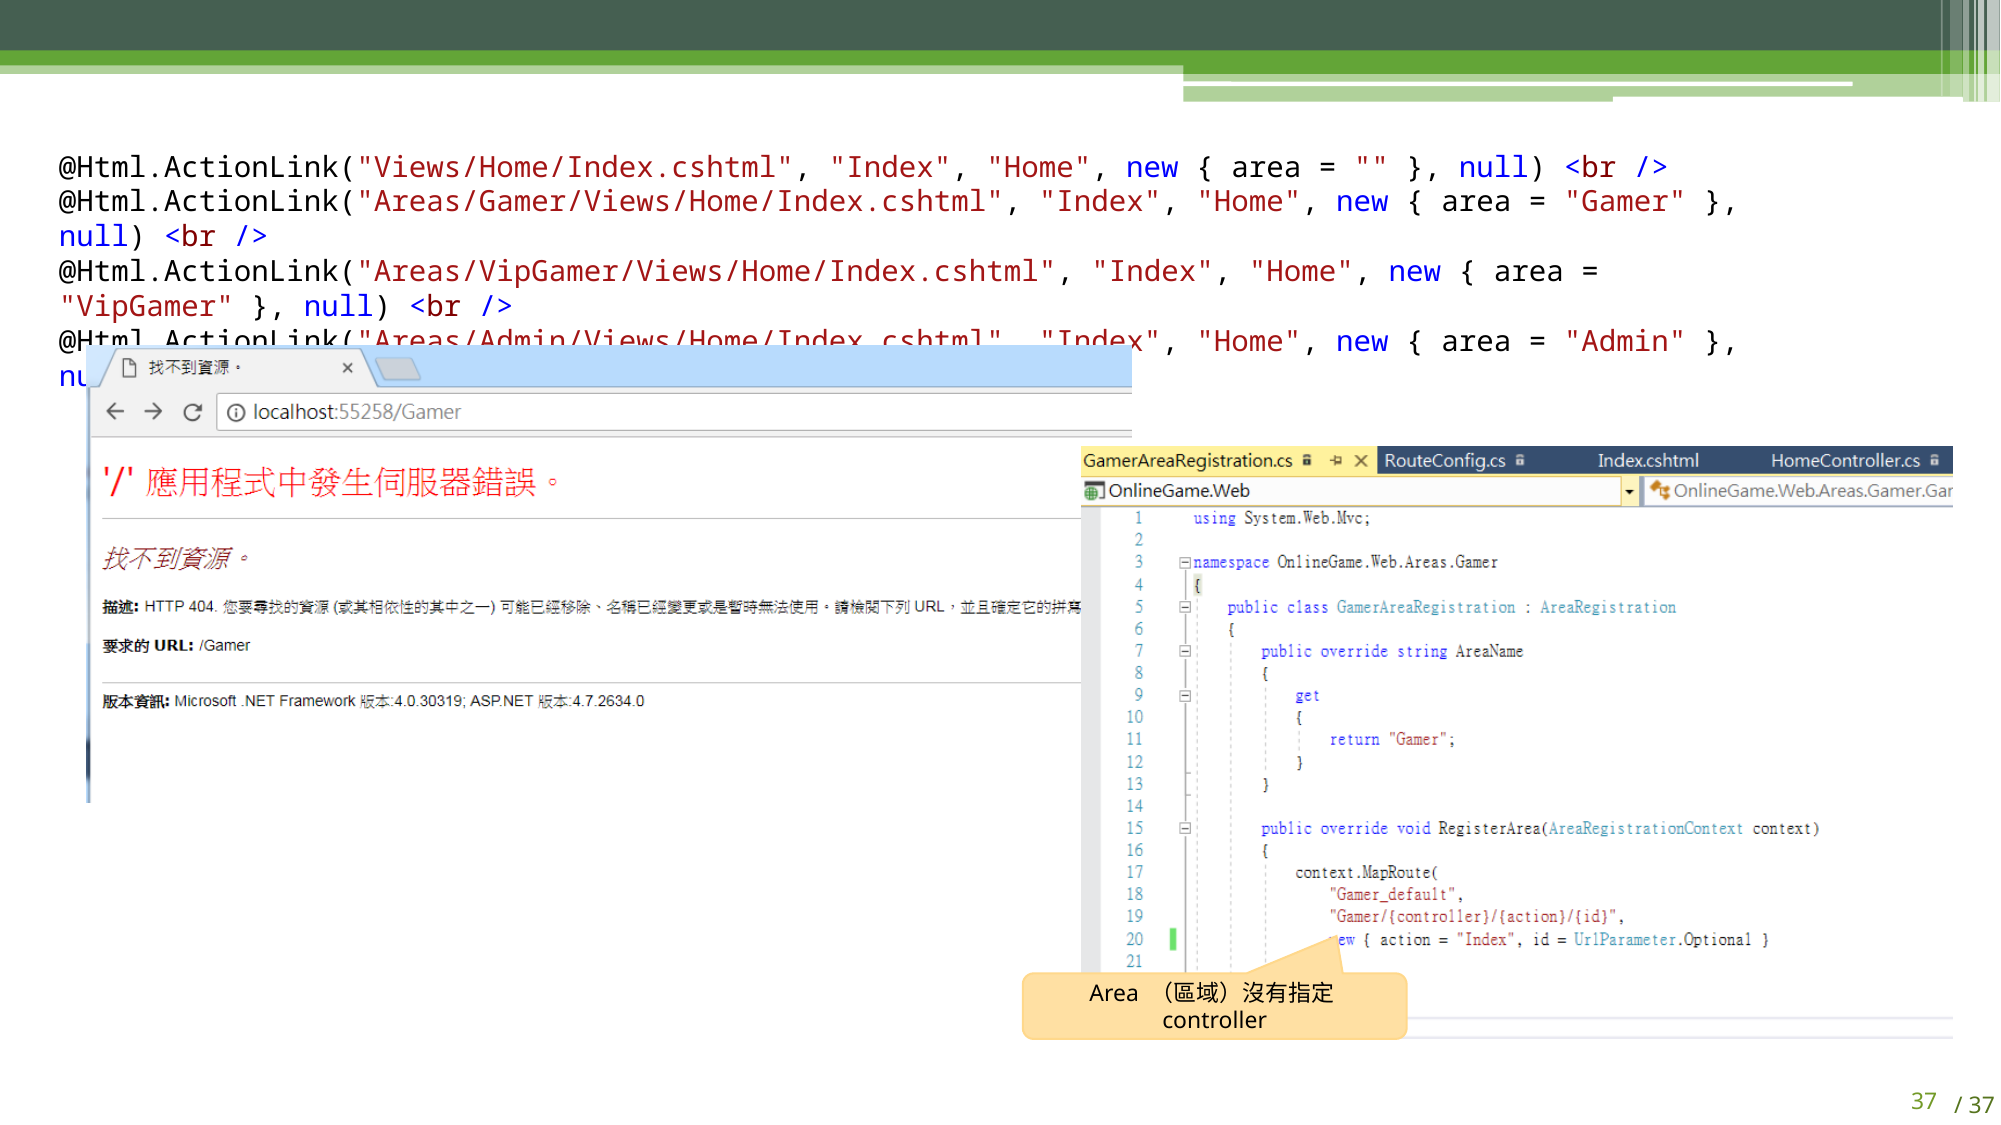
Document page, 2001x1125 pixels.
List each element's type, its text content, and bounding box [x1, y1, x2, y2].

slide_number 36 [1785, 1065, 1953, 1125]
picture [86, 345, 1953, 1039]
footer / 37 [1919, 1083, 2000, 1124]
text_box Area （區域）沒有指定controller [1021, 972, 1401, 1040]
text_box @Html.ActionLink("Views/Home/Index.cshtml", "Index", "Home", new { area = "" }, null) <br /> @Html.ActionLink("Areas/Gamer/Views/Home/Index.cshtml", "Index", "Home", new { area = "Gamer" }, null) <br /> @Html.ActionLink("Areas/VipGamer/Views/Home/Index.cshtml", "Index", "Home", new { area = "VipGamer" }, null) <br /> @Html.ActionLink("Areas/Admin/Views/Home/Index.cshtml", "Index", "Home", new { area = "Admin" }, null) <br /> [43, 140, 1774, 400]
